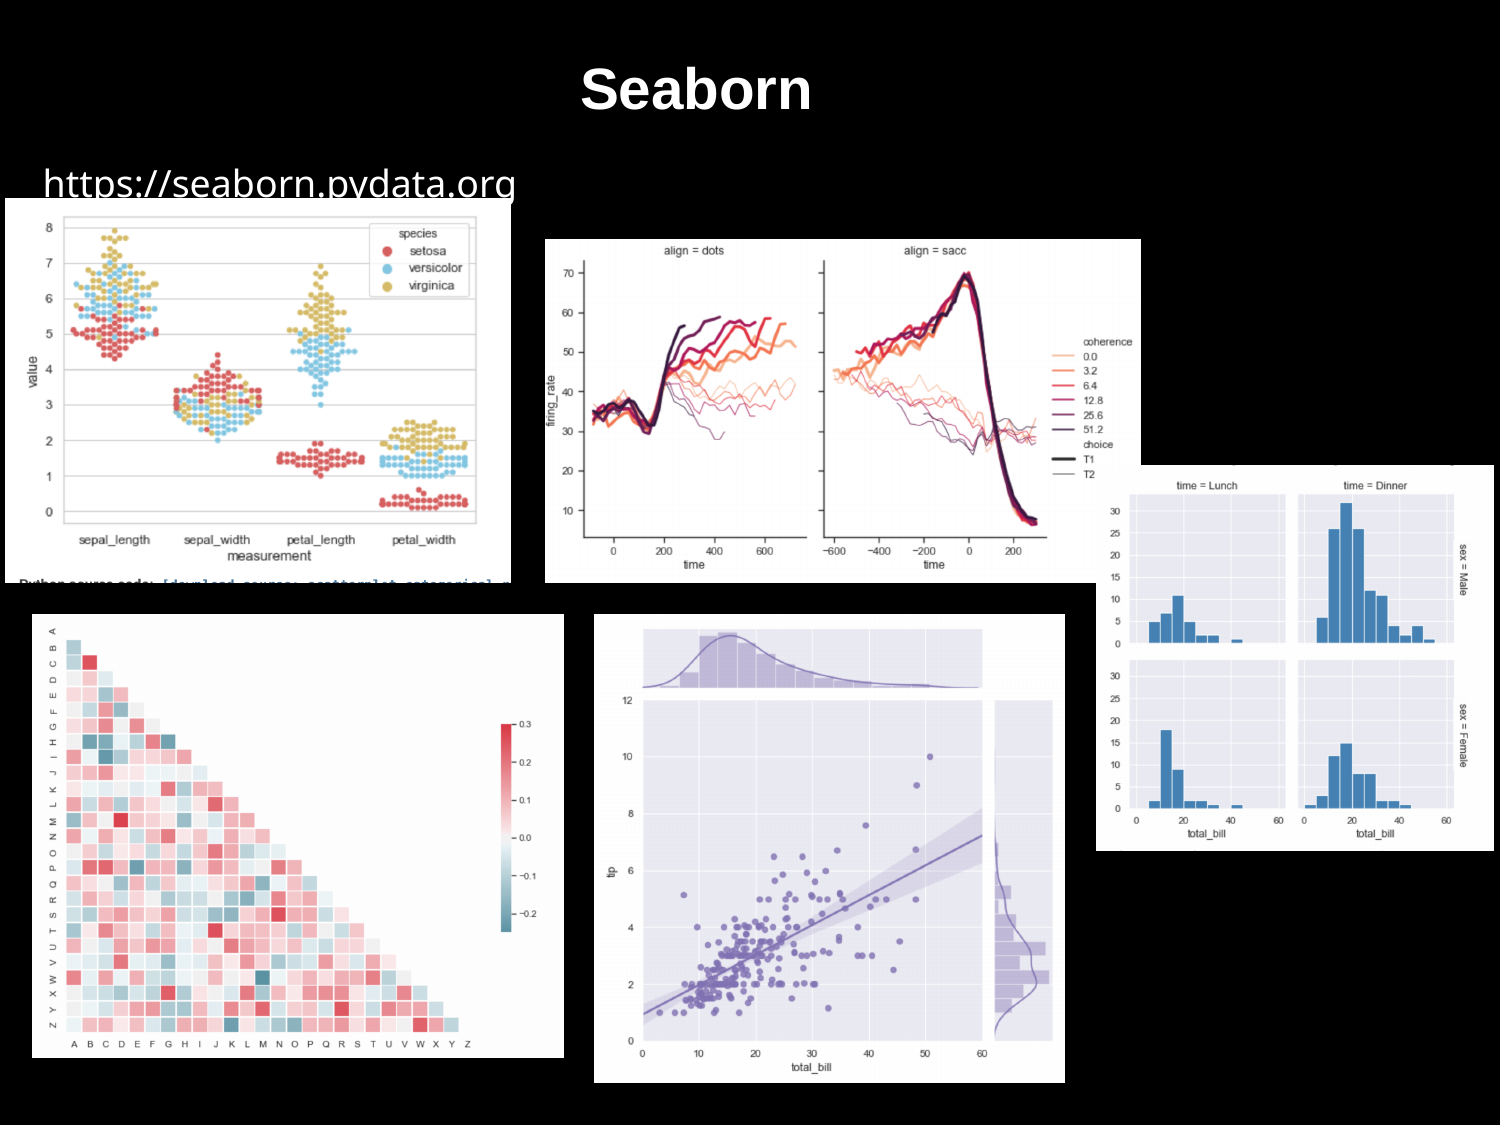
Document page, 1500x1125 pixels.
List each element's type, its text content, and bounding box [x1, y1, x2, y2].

text_box https://seaborn.pydata.org [27, 152, 533, 213]
text_box Seaborn [565, 43, 829, 129]
picture [4, 197, 511, 584]
picture [544, 239, 1494, 851]
picture [32, 614, 564, 1058]
picture [594, 614, 1066, 1083]
